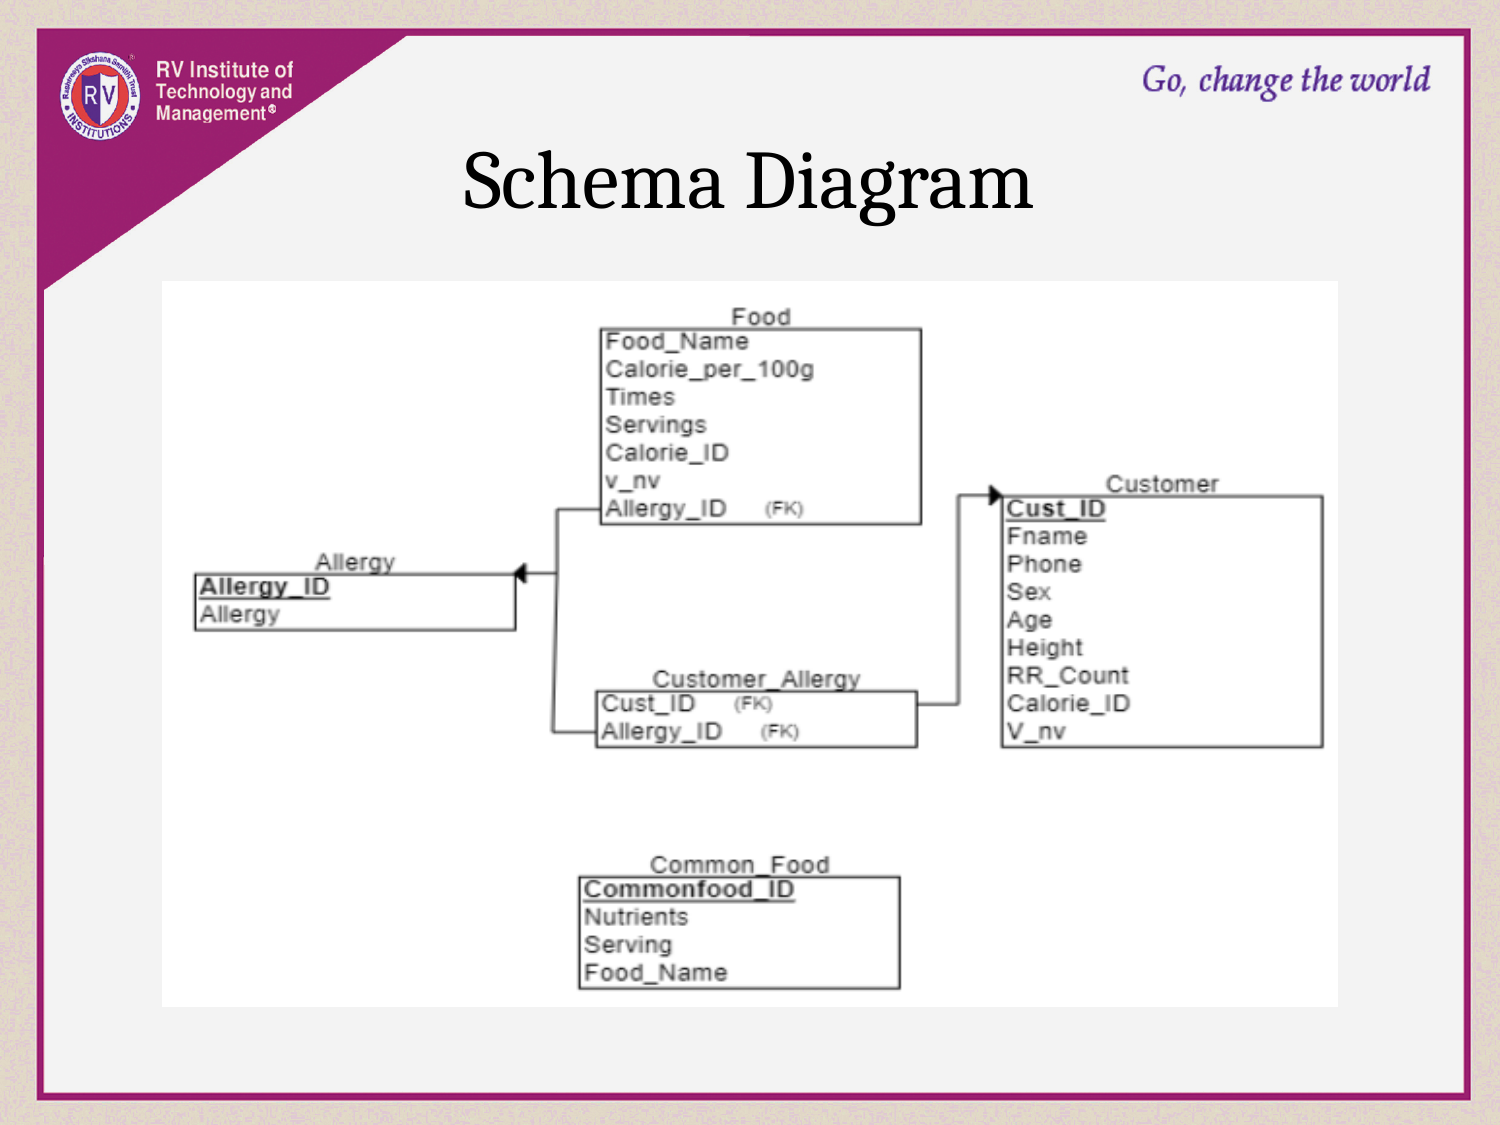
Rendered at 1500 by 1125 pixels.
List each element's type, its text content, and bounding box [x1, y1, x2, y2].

picture [0, 0, 1500, 1125]
text_box Schema Diagram [411, 129, 1089, 231]
